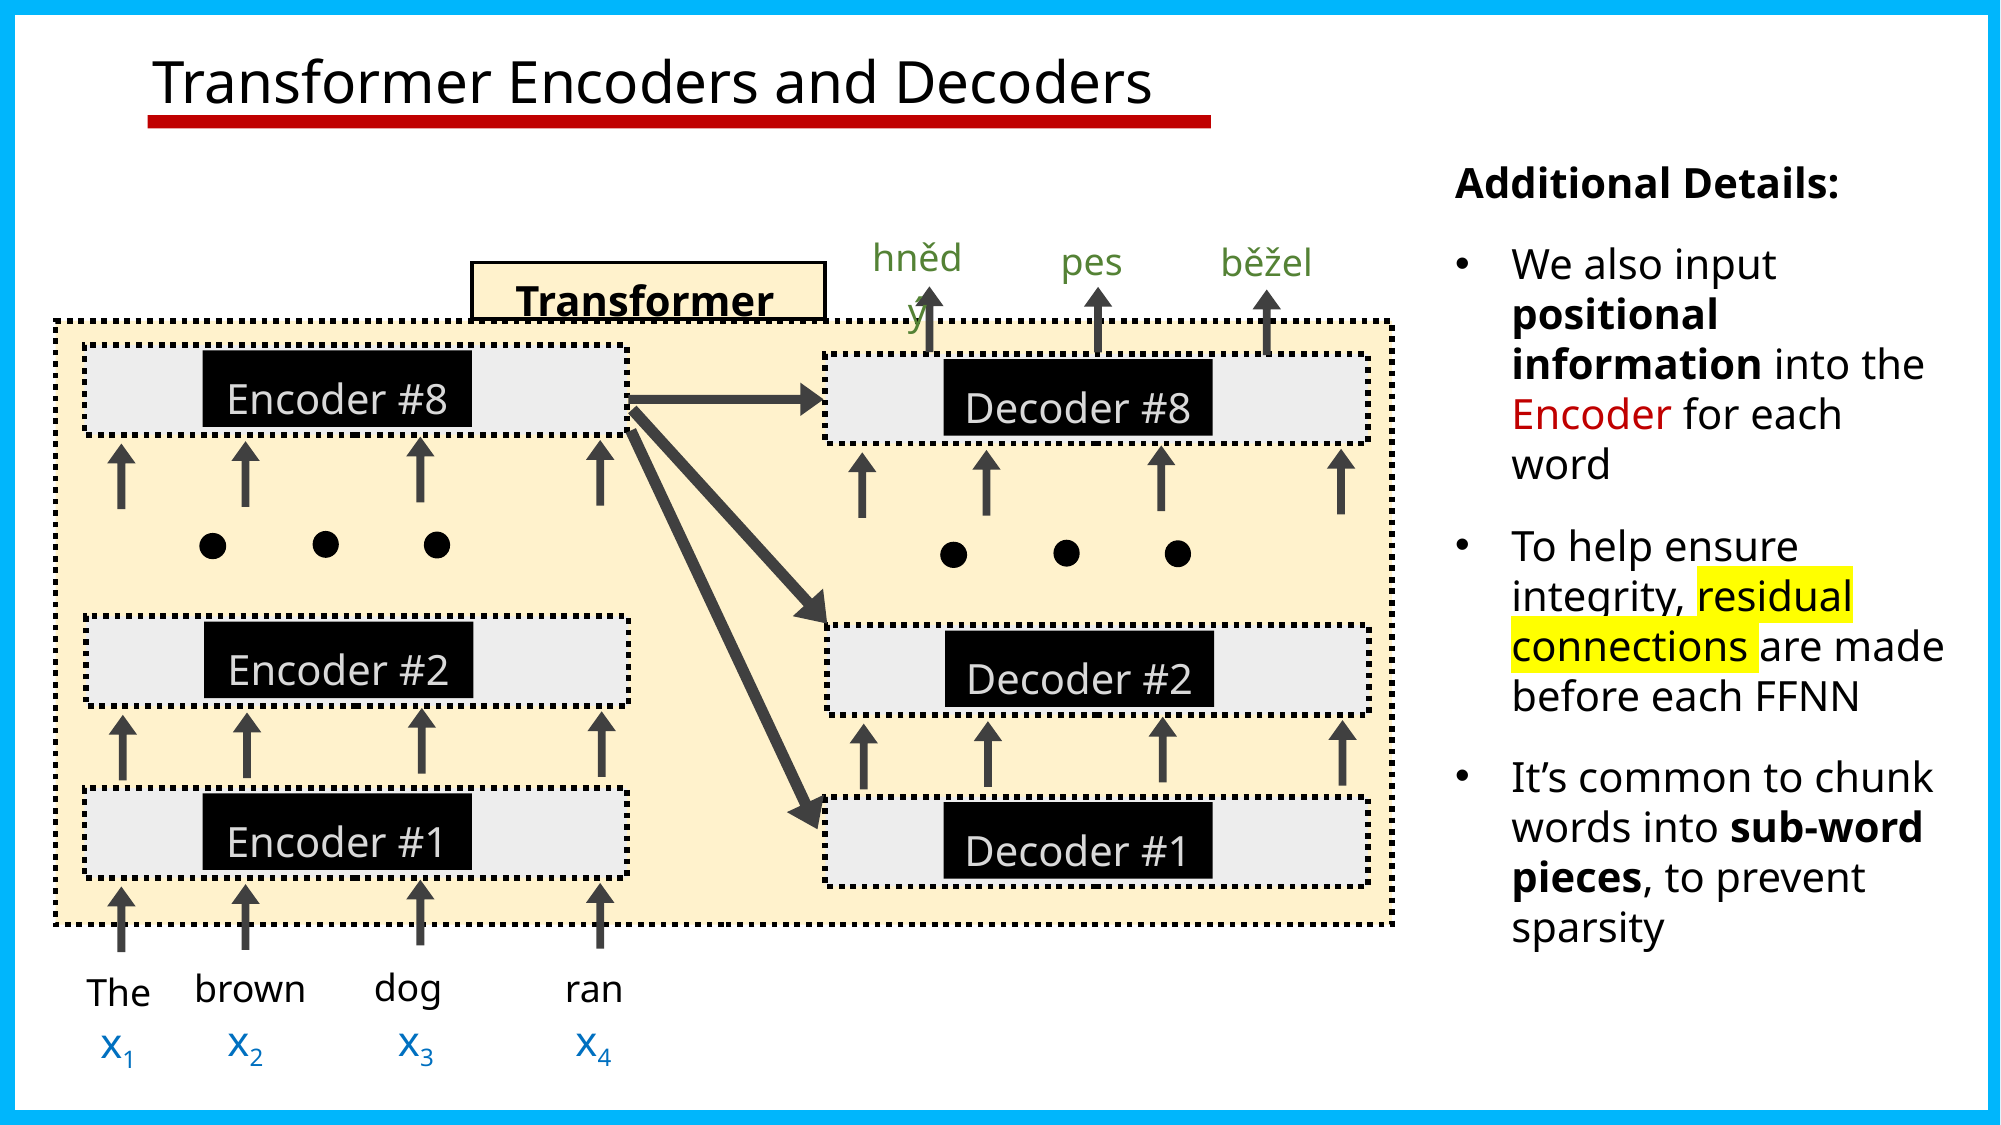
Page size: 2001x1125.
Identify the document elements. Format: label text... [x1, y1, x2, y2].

text_box Decoder #2 [945, 635, 1215, 694]
text_box [939, 540, 969, 570]
text_box Encoder #2 [204, 626, 474, 685]
text_box běžel [1197, 222, 1336, 306]
text_box [471, 261, 826, 320]
text_box [229, 882, 262, 951]
text_box [106, 713, 140, 782]
text_box [105, 441, 138, 511]
text_box [229, 439, 262, 508]
text_box hnědý [848, 217, 987, 301]
text_box [85, 615, 629, 707]
text_box Additional Details: We also input positional information into the Encoder for each word To help ensure integrity, residual connections are made before each FFNN It’s common to chunk words into sub-word pieces, to prevent sparsity [1440, 149, 1962, 1059]
title Transformer Encoders and Decoders [137, 45, 1586, 148]
text_box pes [1022, 221, 1161, 304]
text_box x4 [560, 1007, 629, 1079]
text_box [824, 353, 1369, 444]
text_box [1146, 714, 1179, 784]
text_box [1081, 304, 1115, 354]
text_box [311, 529, 340, 559]
text_box [1145, 443, 1178, 513]
text_box [202, 792, 473, 871]
text_box Decoder #8 [943, 363, 1213, 423]
text_box [203, 621, 474, 699]
text_box [405, 706, 439, 775]
text_box [1163, 539, 1193, 569]
text_box [583, 438, 617, 507]
text_box ran [492, 948, 697, 1032]
text_box [1324, 447, 1358, 516]
text_box [585, 709, 618, 778]
text_box x2 [212, 1007, 281, 1079]
text_box Decoder #1 [943, 806, 1213, 866]
text_box [624, 426, 826, 831]
text_box [422, 530, 452, 560]
text_box [943, 358, 1214, 437]
text_box [913, 301, 946, 354]
text_box [971, 719, 1005, 788]
text_box [105, 884, 138, 952]
text_box [626, 405, 829, 625]
text_box [1052, 538, 1081, 568]
text_box [404, 877, 437, 947]
text_box [583, 881, 617, 950]
text_box [627, 380, 826, 418]
text_box [944, 629, 1215, 708]
text_box Transformer [472, 257, 818, 316]
text_box [202, 349, 473, 428]
text_box [83, 344, 628, 436]
text_box [824, 796, 1369, 887]
text_box [943, 801, 1214, 880]
text_box Encoder #8 [202, 355, 472, 414]
text_box The [51, 952, 148, 1035]
text_box [198, 531, 228, 561]
text_box x1 [85, 1009, 154, 1081]
text_box [55, 320, 1393, 926]
text_box [404, 434, 437, 504]
text_box [826, 624, 1370, 716]
text_box [1326, 718, 1359, 787]
text_box [83, 787, 628, 879]
text_box Encoder #1 [202, 798, 472, 857]
text_box brown [148, 948, 353, 1032]
text_box [1250, 306, 1283, 357]
text_box [847, 721, 880, 791]
text_box dog [306, 947, 510, 1030]
text_box [230, 710, 264, 780]
text_box [846, 450, 879, 520]
text_box [970, 448, 1003, 517]
text_box x3 [383, 1007, 451, 1079]
